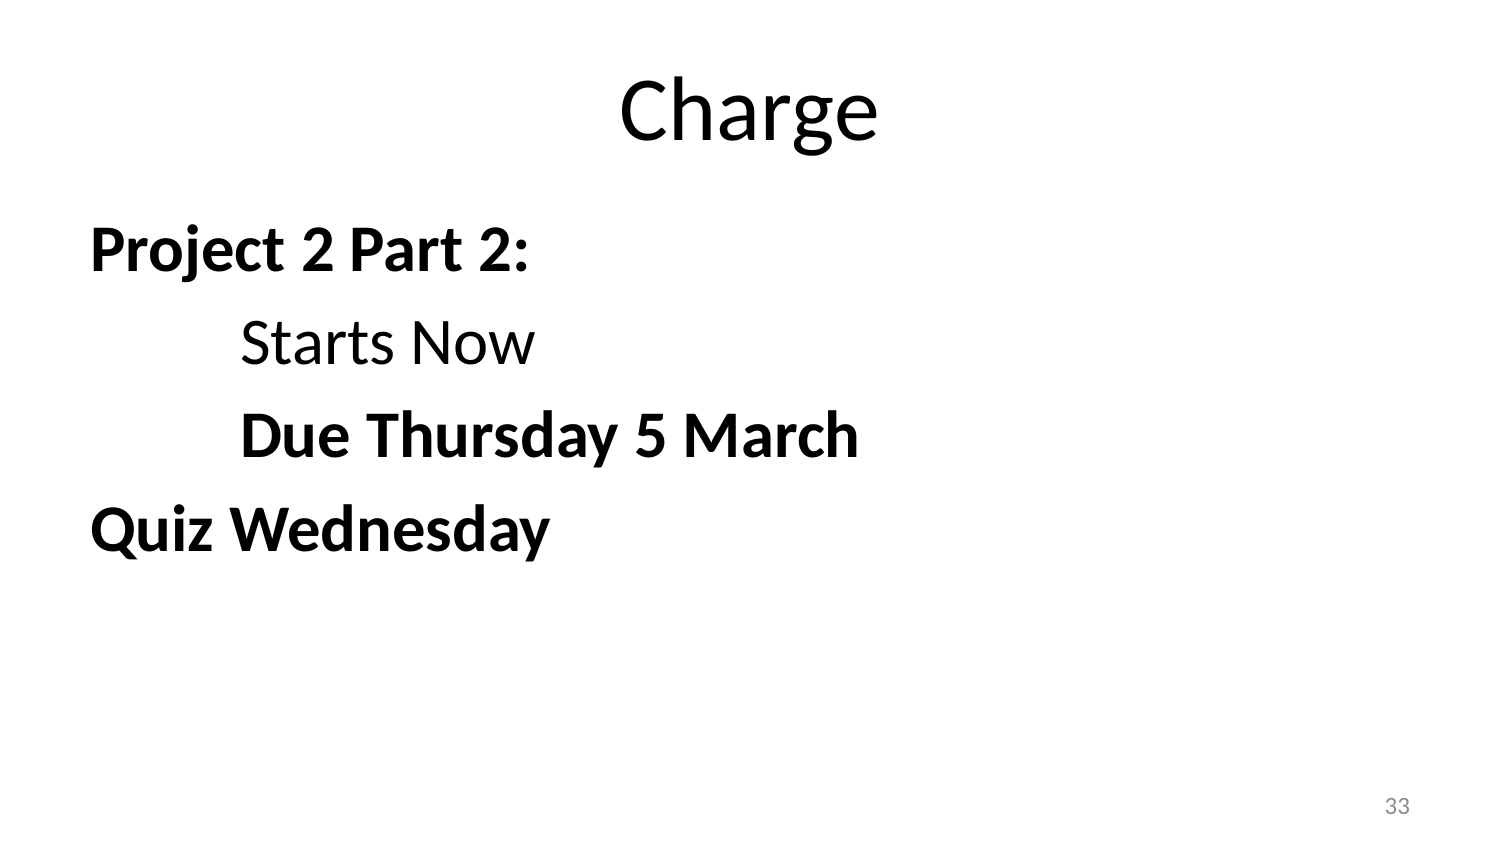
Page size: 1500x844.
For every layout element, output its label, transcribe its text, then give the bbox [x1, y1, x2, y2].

title Charge [75, 33, 1425, 175]
list Project 2 Part 2: Starts Now Due Thursday 5 March Quiz Wednesday [75, 196, 1425, 754]
slide_number 32 [1074, 782, 1425, 827]
